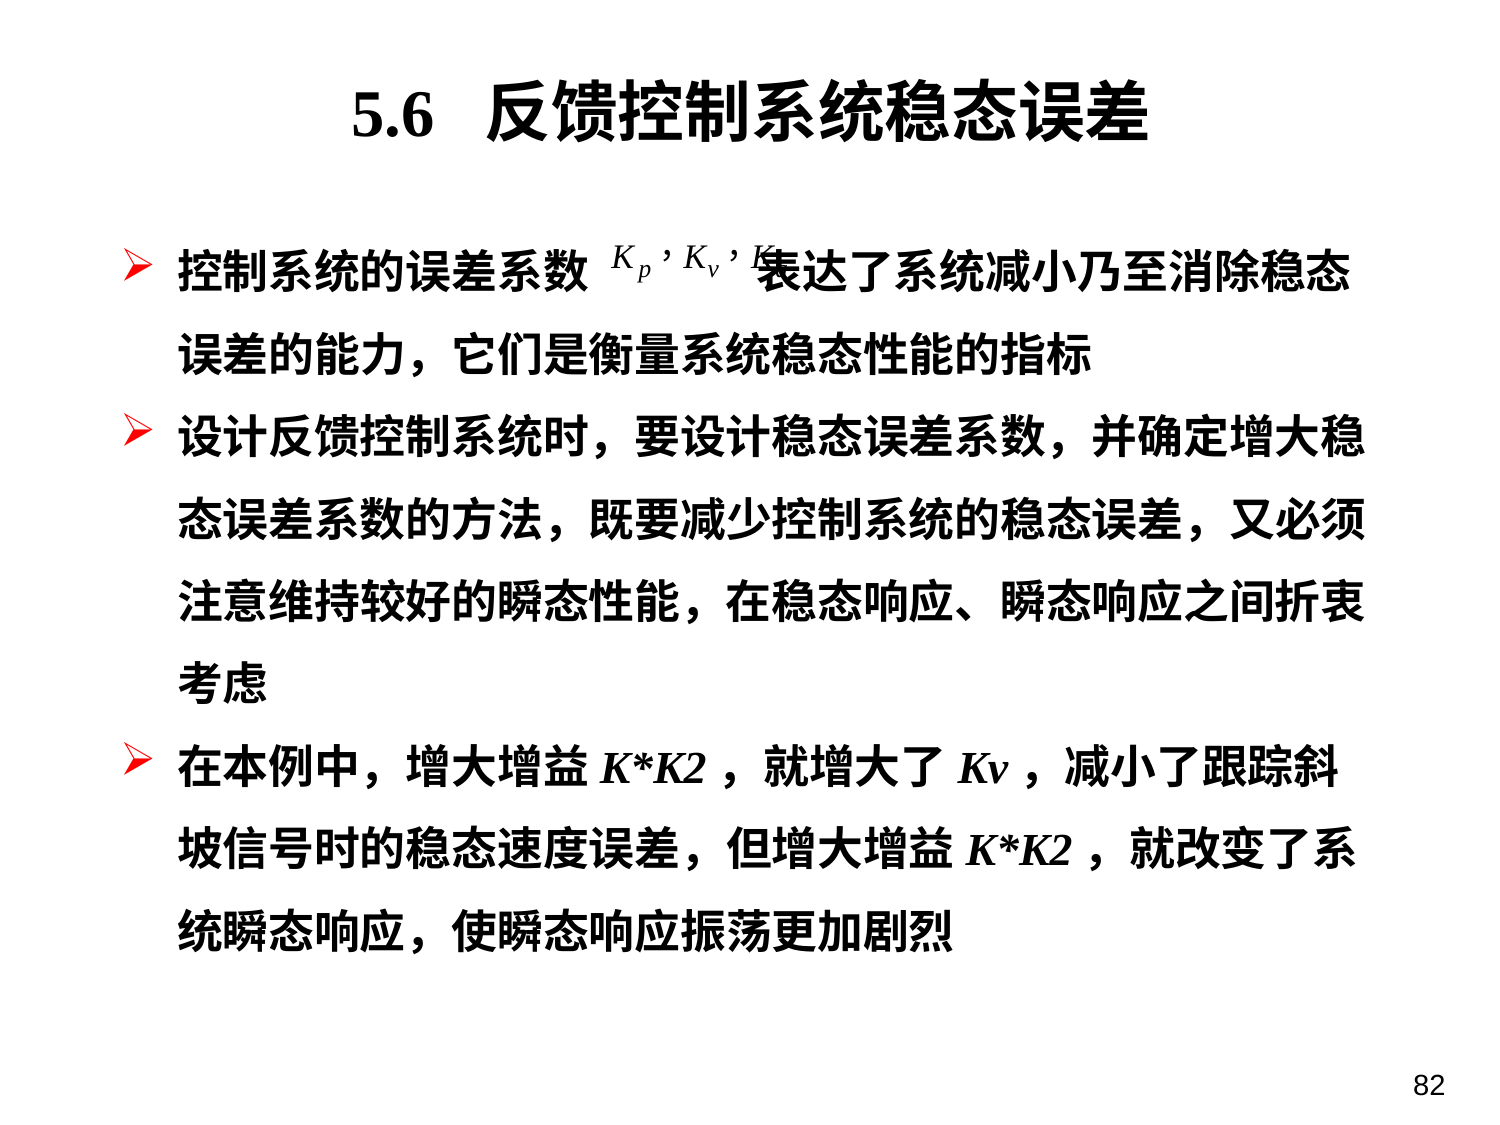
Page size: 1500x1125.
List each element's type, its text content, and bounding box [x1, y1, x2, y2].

text_box 82 [1376, 1058, 1461, 1105]
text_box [605, 234, 795, 292]
text_box 控制系统的误差系数 表达了系统减小乃至消除稳态误差的能力，它们是衡量系统稳态性能的指标 设计反馈控制系统时，要设计稳态误差系数，并确定增大稳态误差系数的方法，既要减少控制系统的稳态误差，又必须注意维持较好的瞬态性能，在稳态响应、瞬态响应之间折衷考虑 在本例中，增大增益K*K2，就增大了Kv，减小了跟踪斜坡信号时的稳态速度误差，但增大增益K*K2，就改变了系统瞬态响应，使瞬态响应振荡更加剧烈 [105, 208, 1394, 1020]
text_box 5.6 反馈控制系统稳态误差 [76, 62, 1427, 157]
